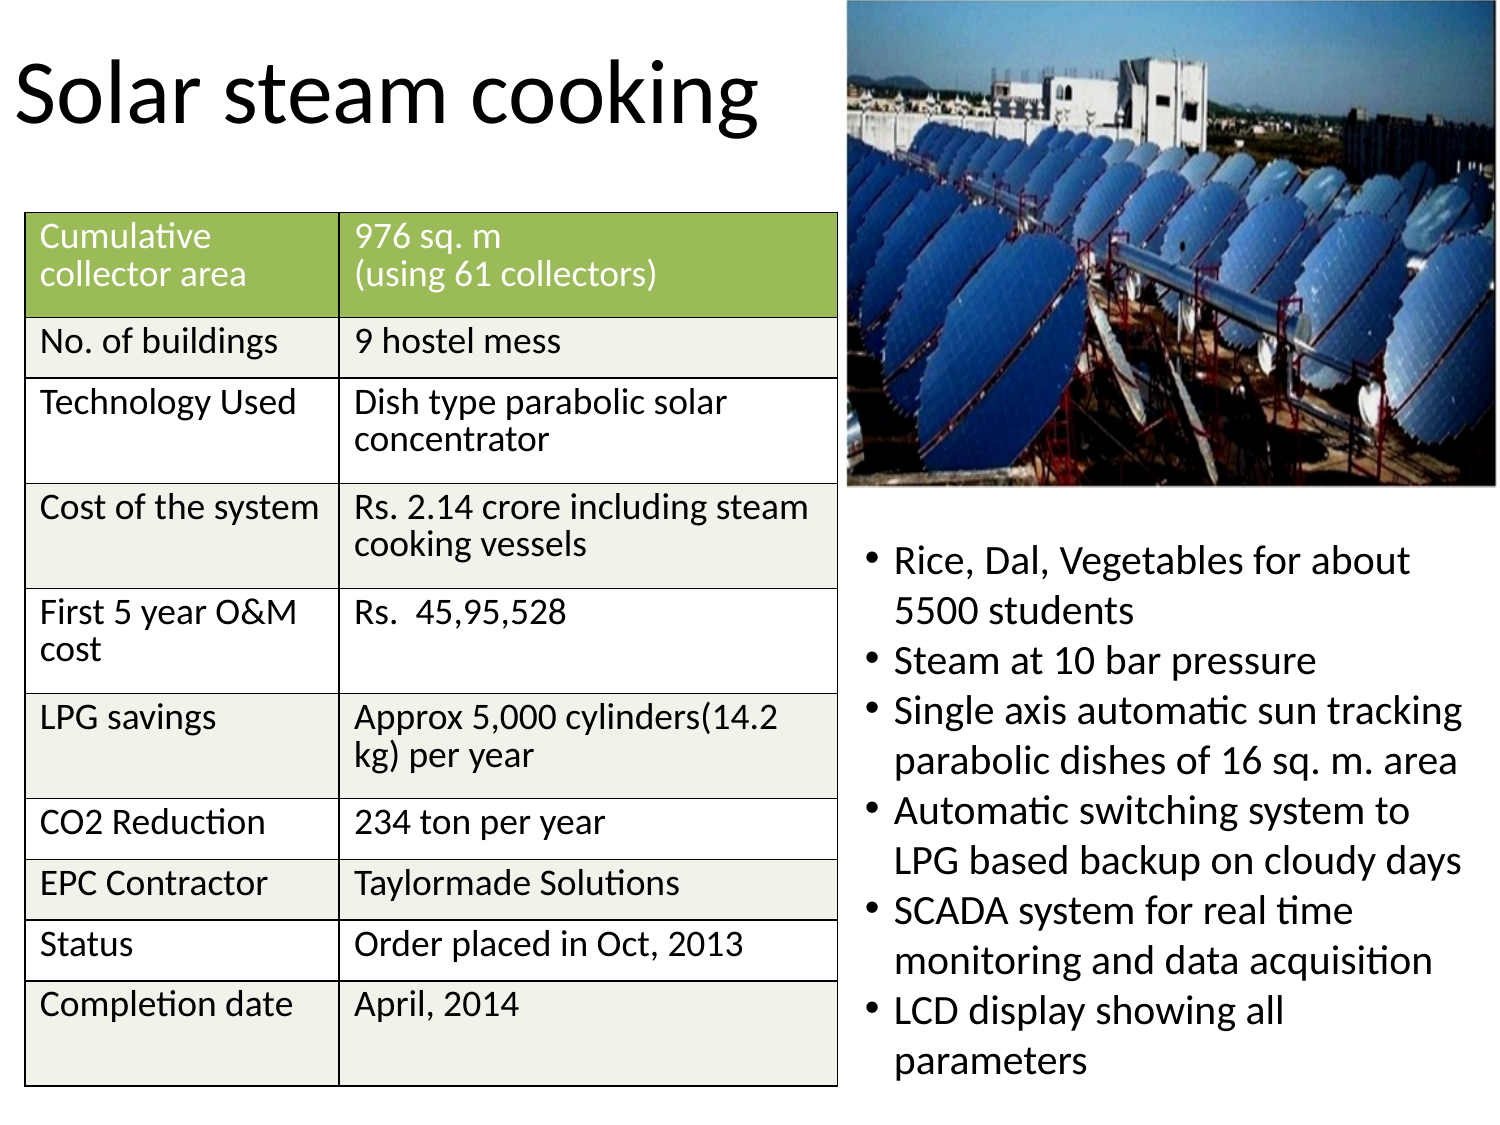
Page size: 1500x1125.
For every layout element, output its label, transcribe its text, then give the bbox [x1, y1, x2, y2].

text_box Rice, Dal, Vegetables for about 5500 students Steam at 10 bar pressure Single axis automatic sun tracking parabolic dishes of 16 sq. m. area Automatic switching system to LPG based backup on cloudy days SCADA system for real time monitoring and data acquisition LCD display showing all parameters [849, 525, 1500, 1090]
table_cell Technology Used [26, 379, 338, 483]
table_cell Cost of the system [26, 484, 338, 588]
text_box Solar steam cooking [0, 24, 841, 150]
table_cell Approx 5,000 cylinders(14.2 kg) per year [340, 694, 837, 798]
table_cell Status [26, 921, 338, 980]
table_cell No. of buildings [26, 318, 338, 377]
table_cell Rs. 45,95,528 [340, 589, 837, 693]
table_cell Order placed in Oct, 2013 [340, 921, 837, 980]
table_cell LPG savings [26, 694, 338, 798]
picture [846, 0, 1497, 488]
table_cell EPC Contractor [26, 860, 338, 919]
table_cell CO2 Reduction [26, 799, 338, 859]
table_cell Completion date [26, 982, 338, 1085]
table_header Cumulative collector area [26, 213, 338, 317]
table_cell Dish type parabolic solar concentrator [340, 379, 837, 483]
table_cell Rs. 2.14 crore including steam cooking vessels [340, 484, 837, 588]
table_cell 9 hostel mess [340, 318, 837, 377]
table_header 976 sq. m (using 61 collectors) [340, 213, 837, 317]
table_cell Taylormade Solutions [340, 860, 837, 919]
table_cell First 5 year O&M cost [26, 589, 338, 693]
table_cell 234 ton per year [340, 799, 837, 859]
table_cell April, 2014 [340, 982, 837, 1085]
